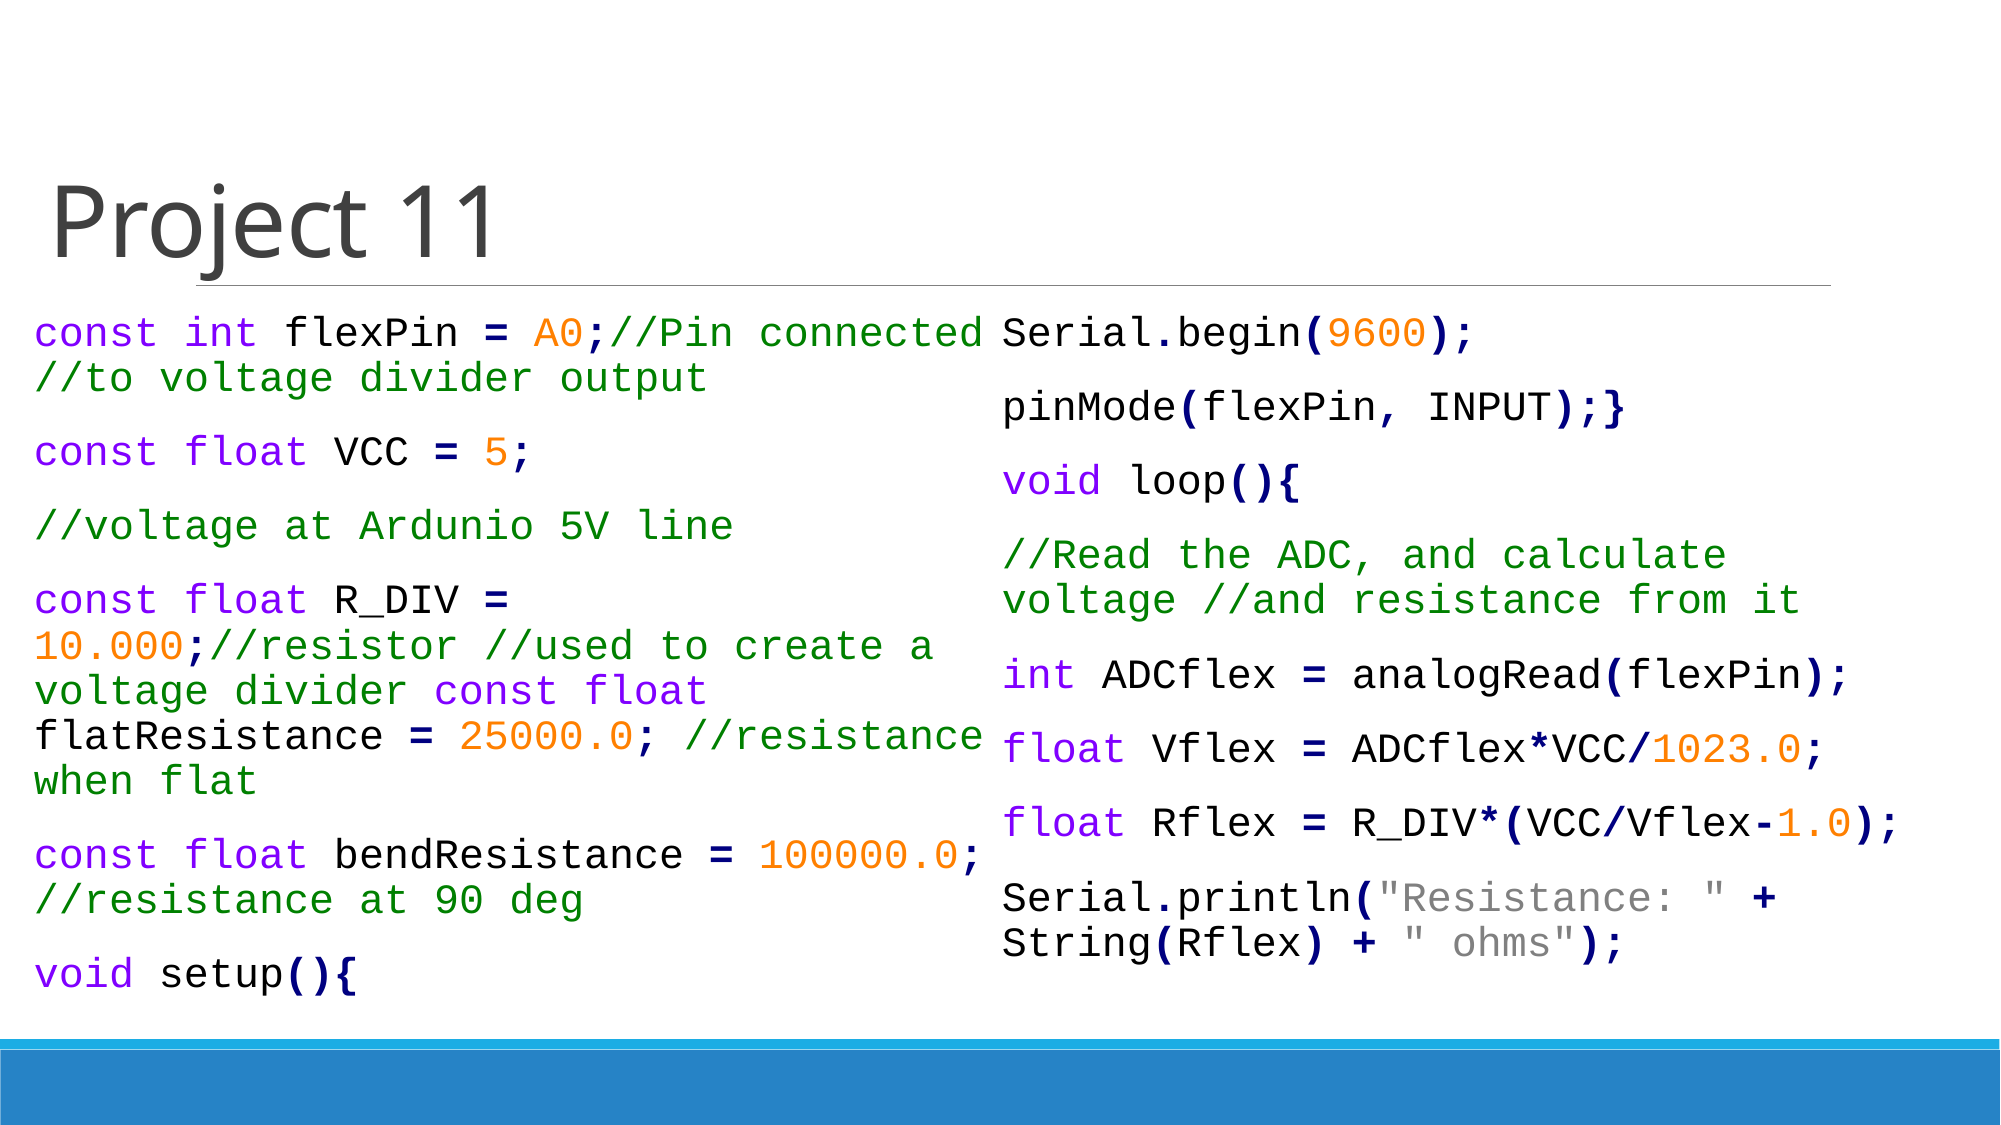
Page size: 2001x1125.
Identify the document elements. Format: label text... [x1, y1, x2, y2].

list const int flexPin = A0;//Pin connected //to voltage divider output const float VCC = 5; //voltage at Ardunio 5V line const float R_DIV = 10.000;//resistor //used to create a voltage divider const float flatResistance = 25000.0; //resistance when flat const float bendResistance = 100000.0; //resistance at 90 deg void setup(){ Serial.begin(9600); pinMode(flexPin, INPUT);} void loop(){ //Read the ADC, and calculate voltage //and resistance from it int ADCflex = analogRead(flexPin); float Vflex = ADCflex*VCC/1023.0; float Rflex = R_DIV*(VCC/Vflex-1.0); Serial.println("Resistance: " + String(Rflex) + " ohms"); [33, 302, 1970, 1041]
title Project 11 [33, 47, 1830, 285]
